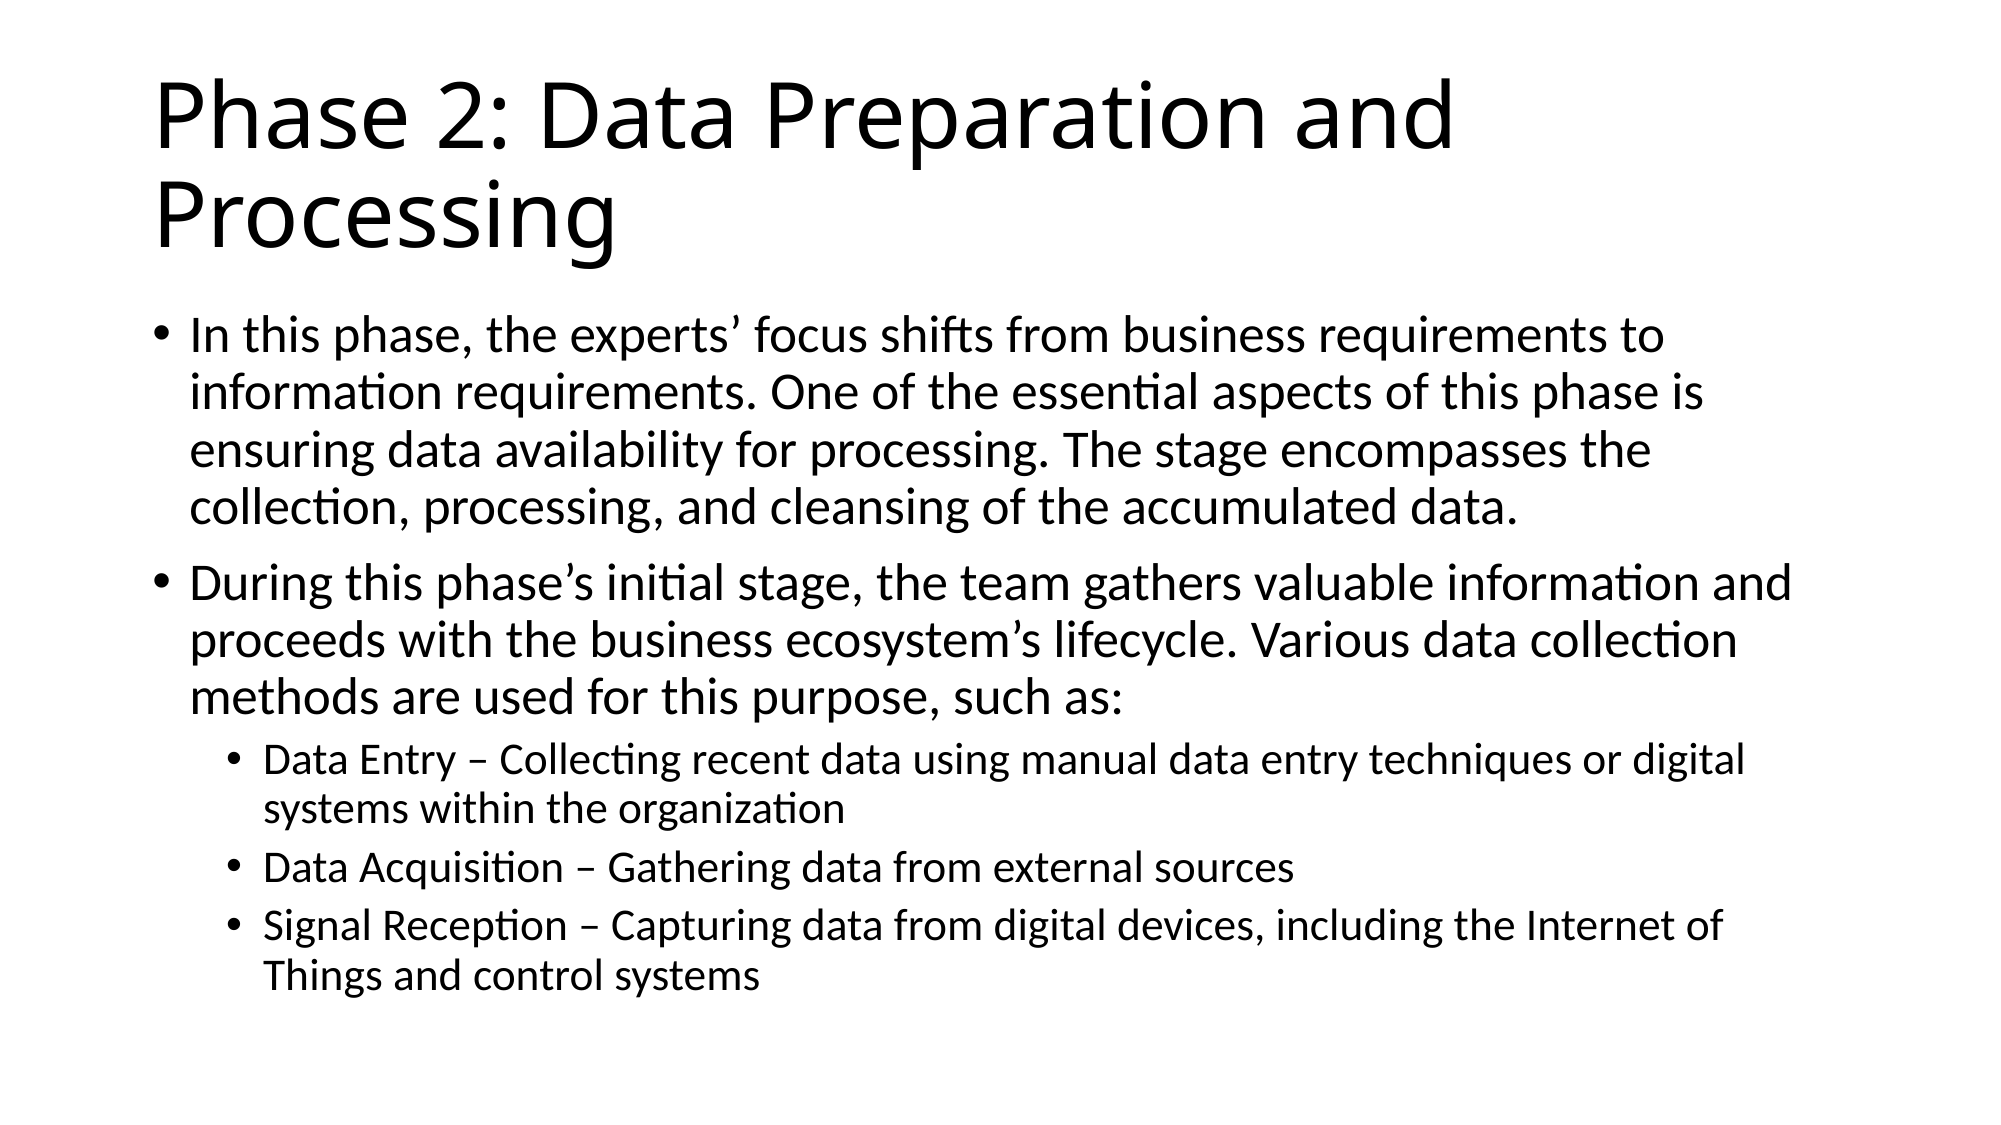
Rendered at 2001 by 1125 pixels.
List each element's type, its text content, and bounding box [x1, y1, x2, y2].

list In this phase, the experts’ focus shifts from business requirements to information requirements. One of the essential aspects of this phase is ensuring data availability for processing. The stage encompasses the collection, processing, and cleansing of the accumulated data. During this phase’s initial stage, the team gathers valuable information and proceeds with the business ecosystem’s lifecycle. Various data collection methods are used for this purpose, such as: Data Entry – Collecting recent data using manual data entry techniques or digital systems within the organization Data Acquisition – Gathering data from external sources Signal Reception – Capturing data from digital devices, including the Internet of Things and control systems [137, 299, 1863, 1014]
title Phase 2: Data Preparation and Processing [137, 59, 1863, 278]
